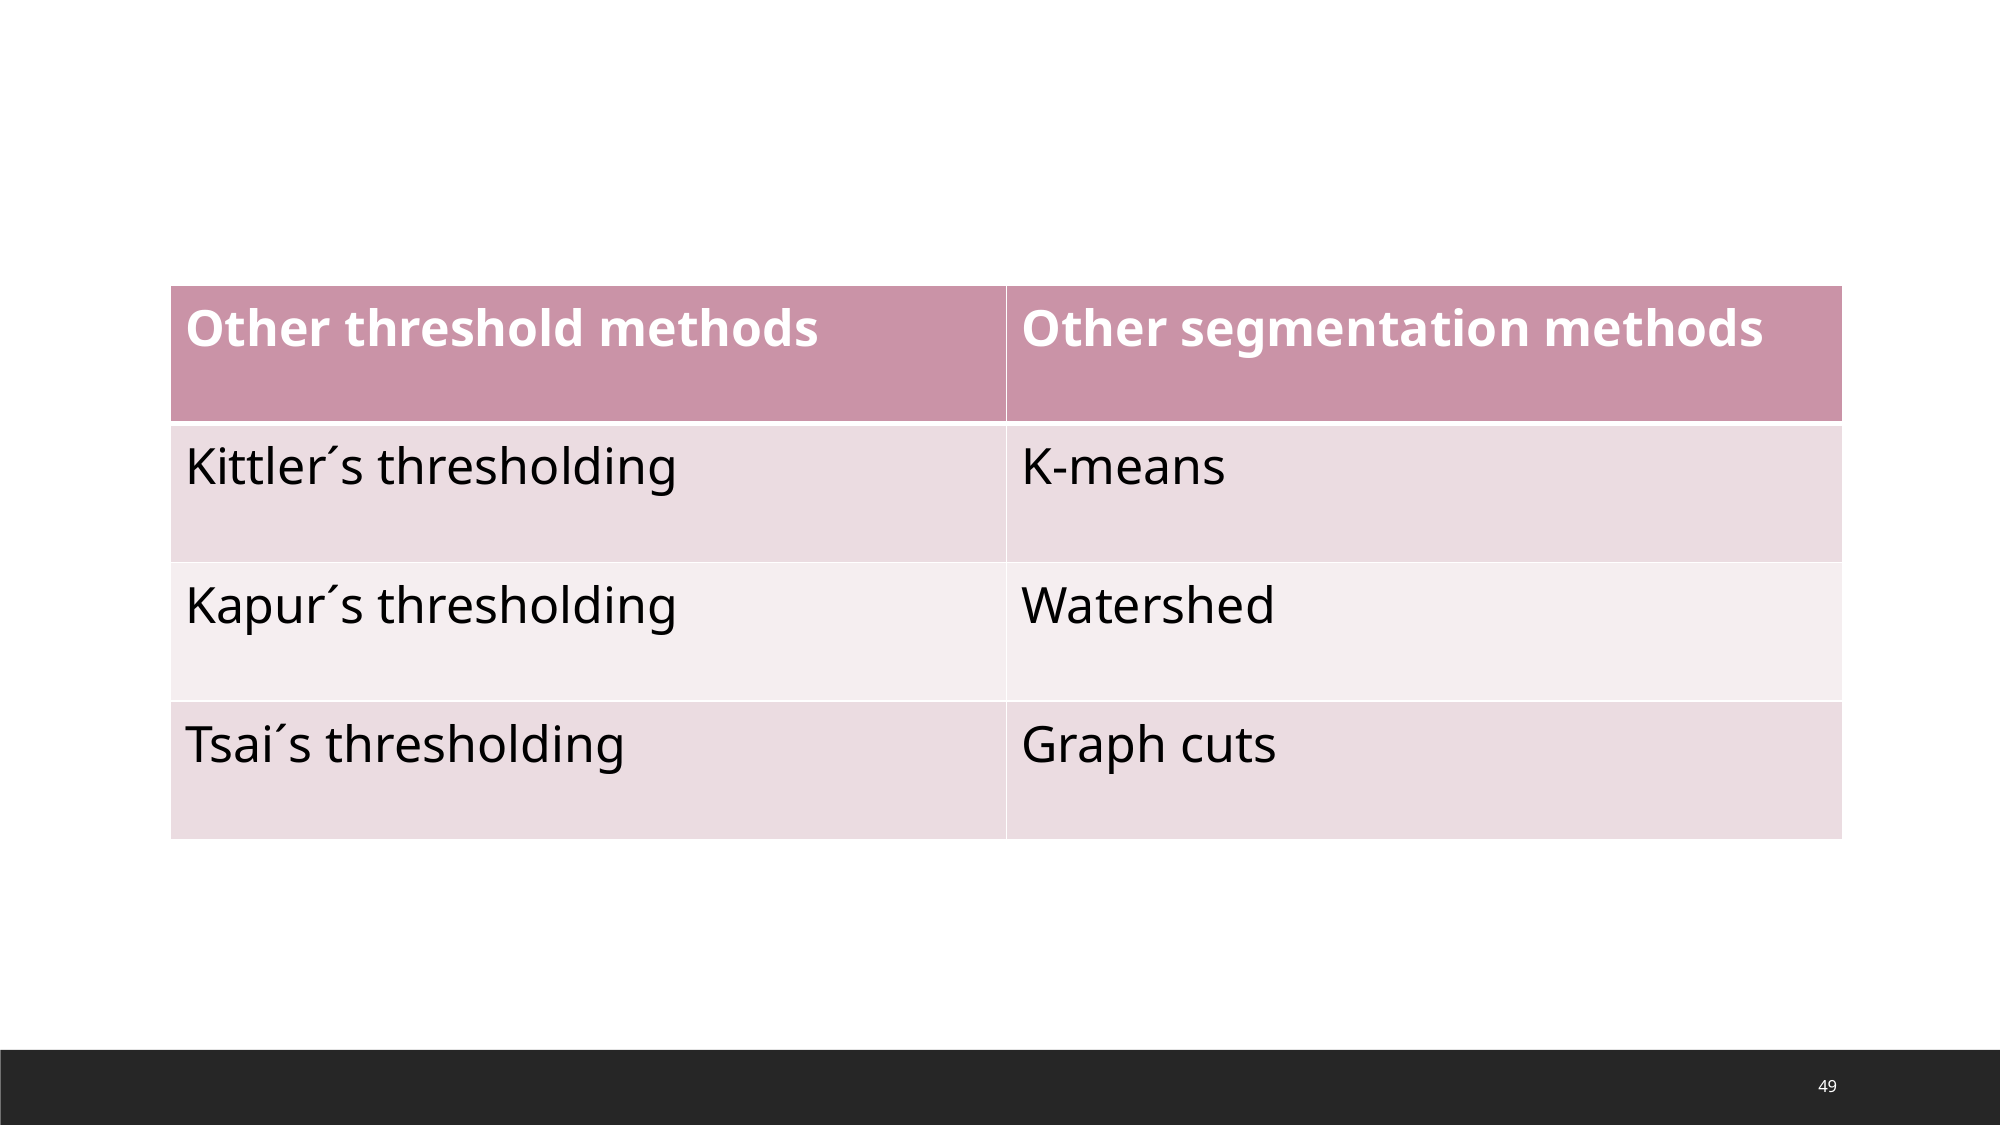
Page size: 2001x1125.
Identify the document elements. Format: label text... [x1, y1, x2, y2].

table_cell Tsai´s thresholding [171, 702, 1006, 839]
table_cell Watershed [1007, 563, 1842, 700]
table_header Other threshold methods [171, 286, 1006, 421]
table_cell Kittler´s thresholding [171, 426, 1006, 562]
table_header Other segmentation methods [1007, 286, 1842, 421]
table_cell K-means [1007, 426, 1842, 562]
table_cell Graph cuts [1007, 702, 1842, 839]
slide_number 49 [1803, 1057, 1932, 1118]
table_cell Kapur´s thresholding [171, 563, 1006, 700]
